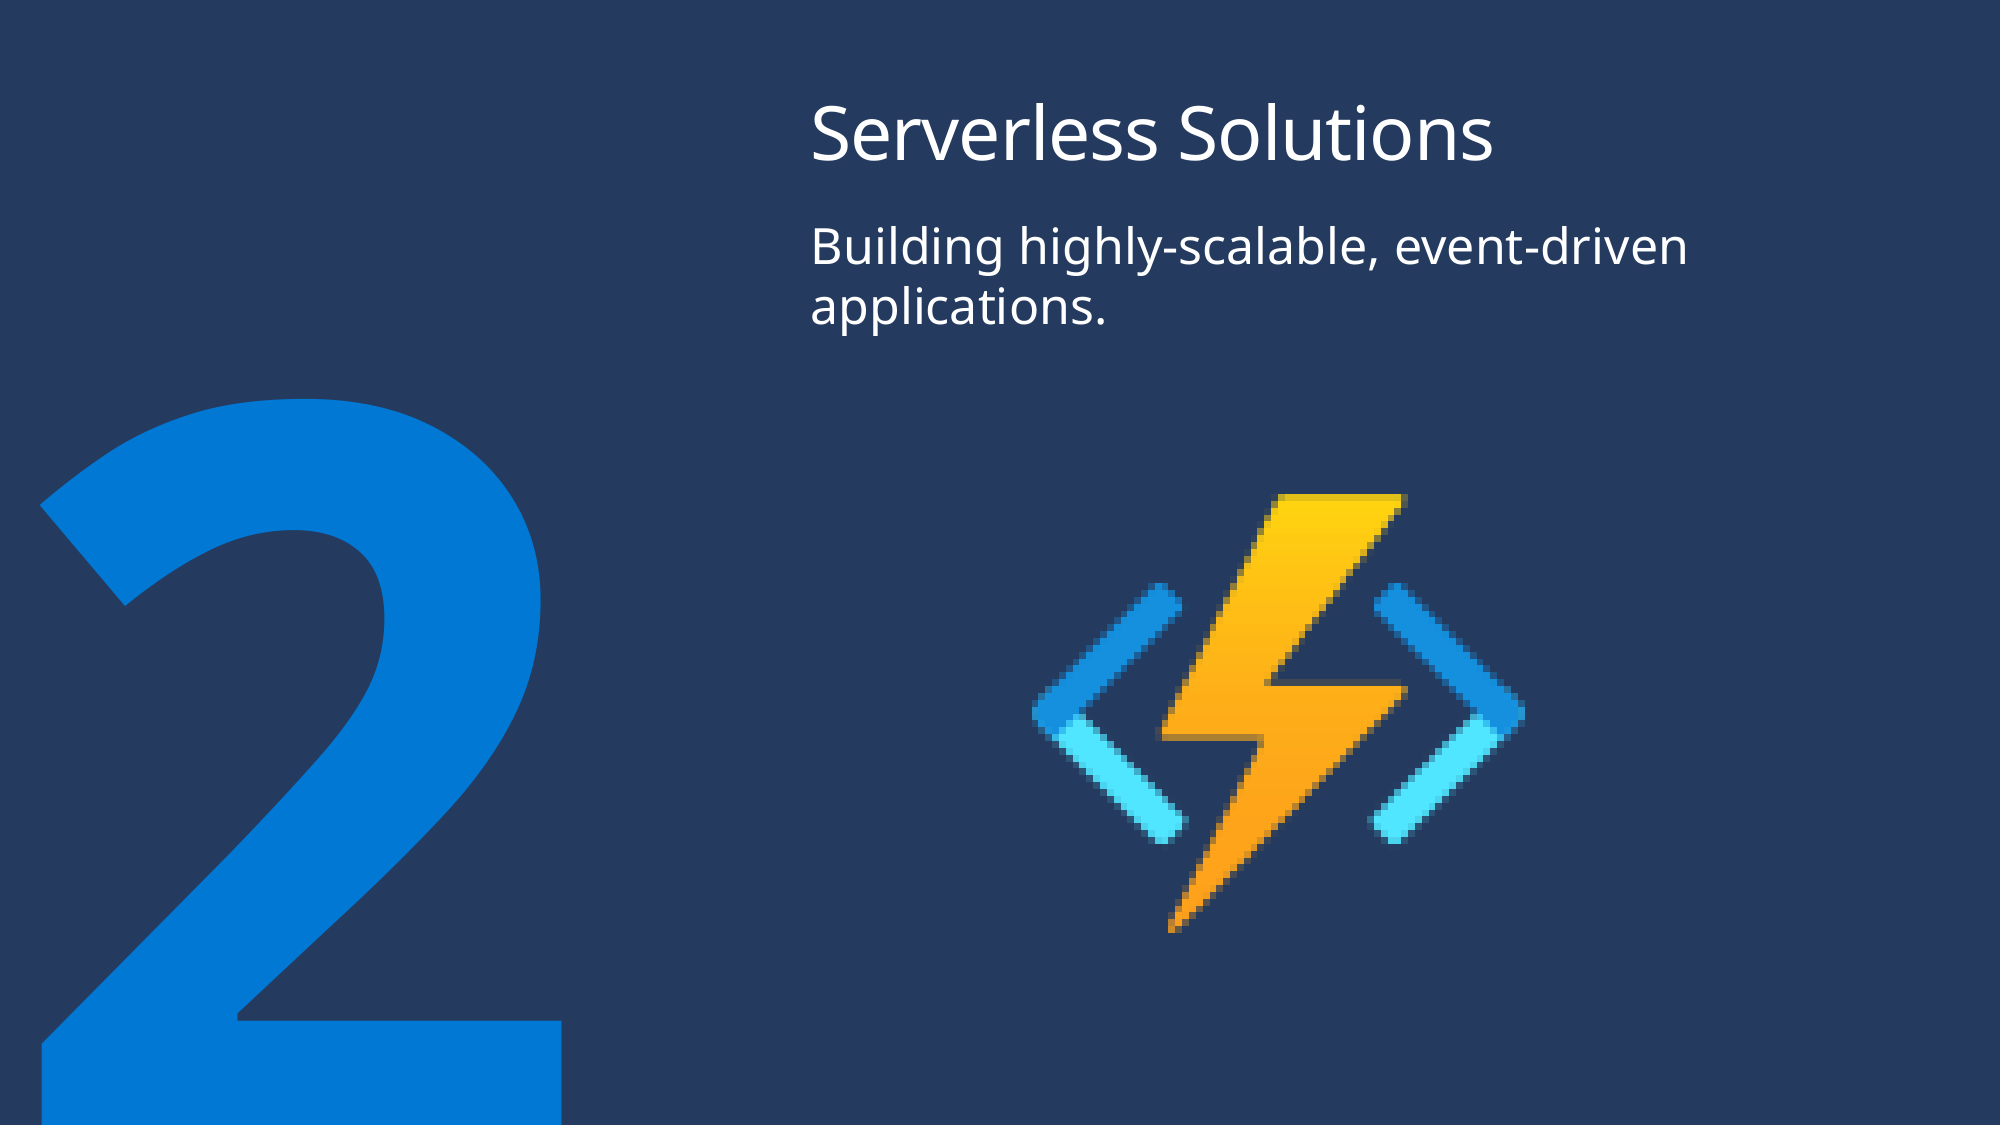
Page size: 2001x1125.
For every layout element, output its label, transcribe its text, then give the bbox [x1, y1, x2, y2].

picture [1032, 467, 1525, 961]
list Building highly-scalable, event-driven applications. [810, 214, 1905, 563]
title Serverless Solutions [810, 96, 1905, 214]
